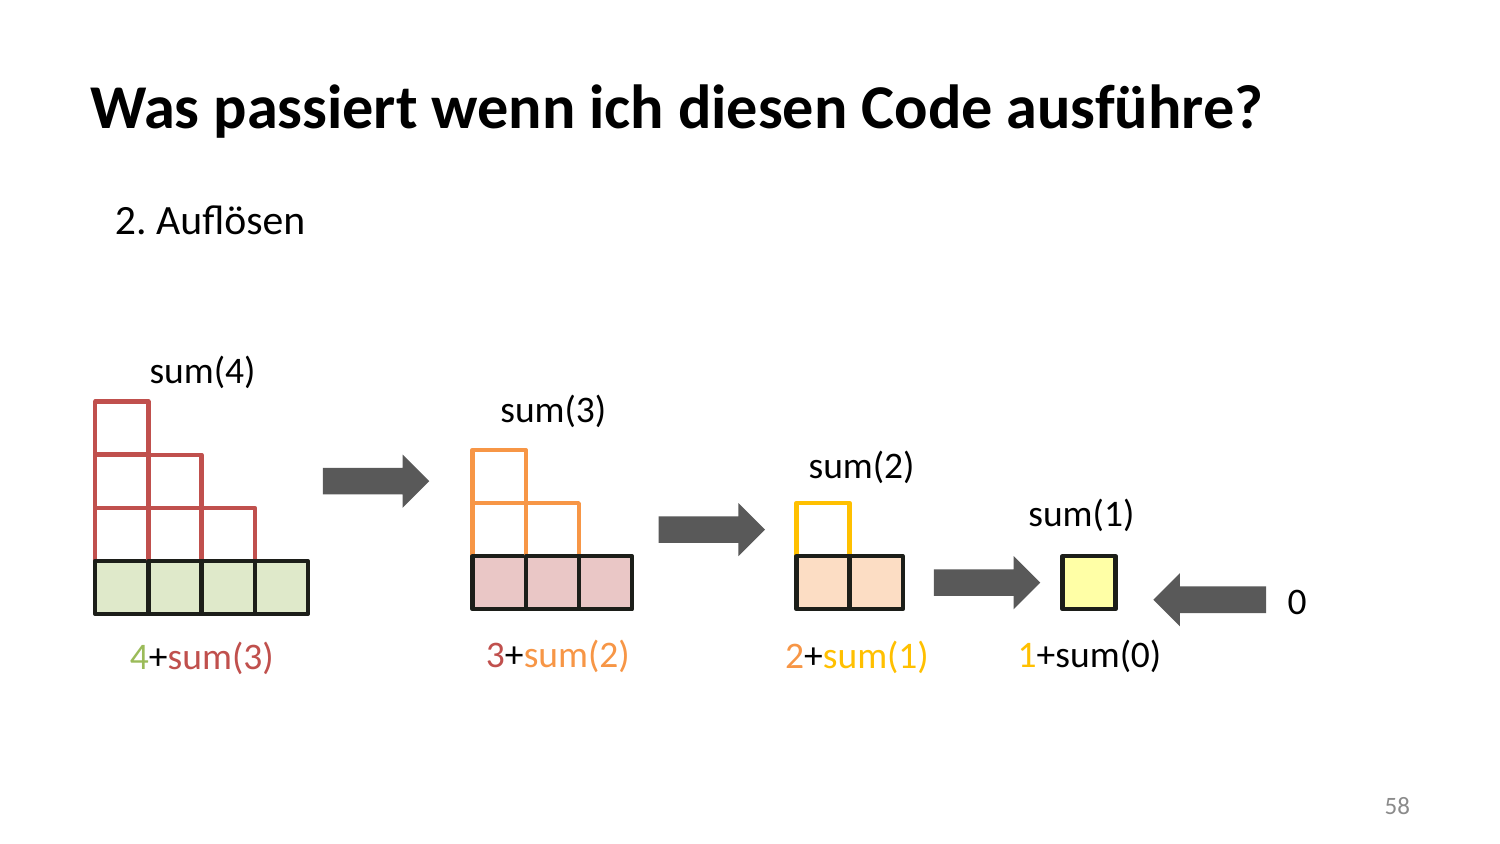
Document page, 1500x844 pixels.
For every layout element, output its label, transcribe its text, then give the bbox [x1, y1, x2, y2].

text_box 3+sum(2) [471, 622, 660, 682]
text_box [1164, 571, 1269, 622]
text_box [933, 480, 1161, 610]
text_box 2+sum(1) [770, 623, 959, 684]
text_box 2. Auflösen [100, 185, 1058, 251]
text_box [658, 433, 941, 610]
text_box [95, 338, 309, 615]
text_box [322, 377, 633, 610]
text_box 1+sum(0) [1002, 622, 1191, 682]
text_box 4+sum(3) [115, 624, 304, 684]
title Was passiert wenn ich diesen Code ausführe? [75, 33, 1425, 175]
text_box 0 [1272, 569, 1347, 630]
slide_number 58 [1074, 782, 1425, 827]
